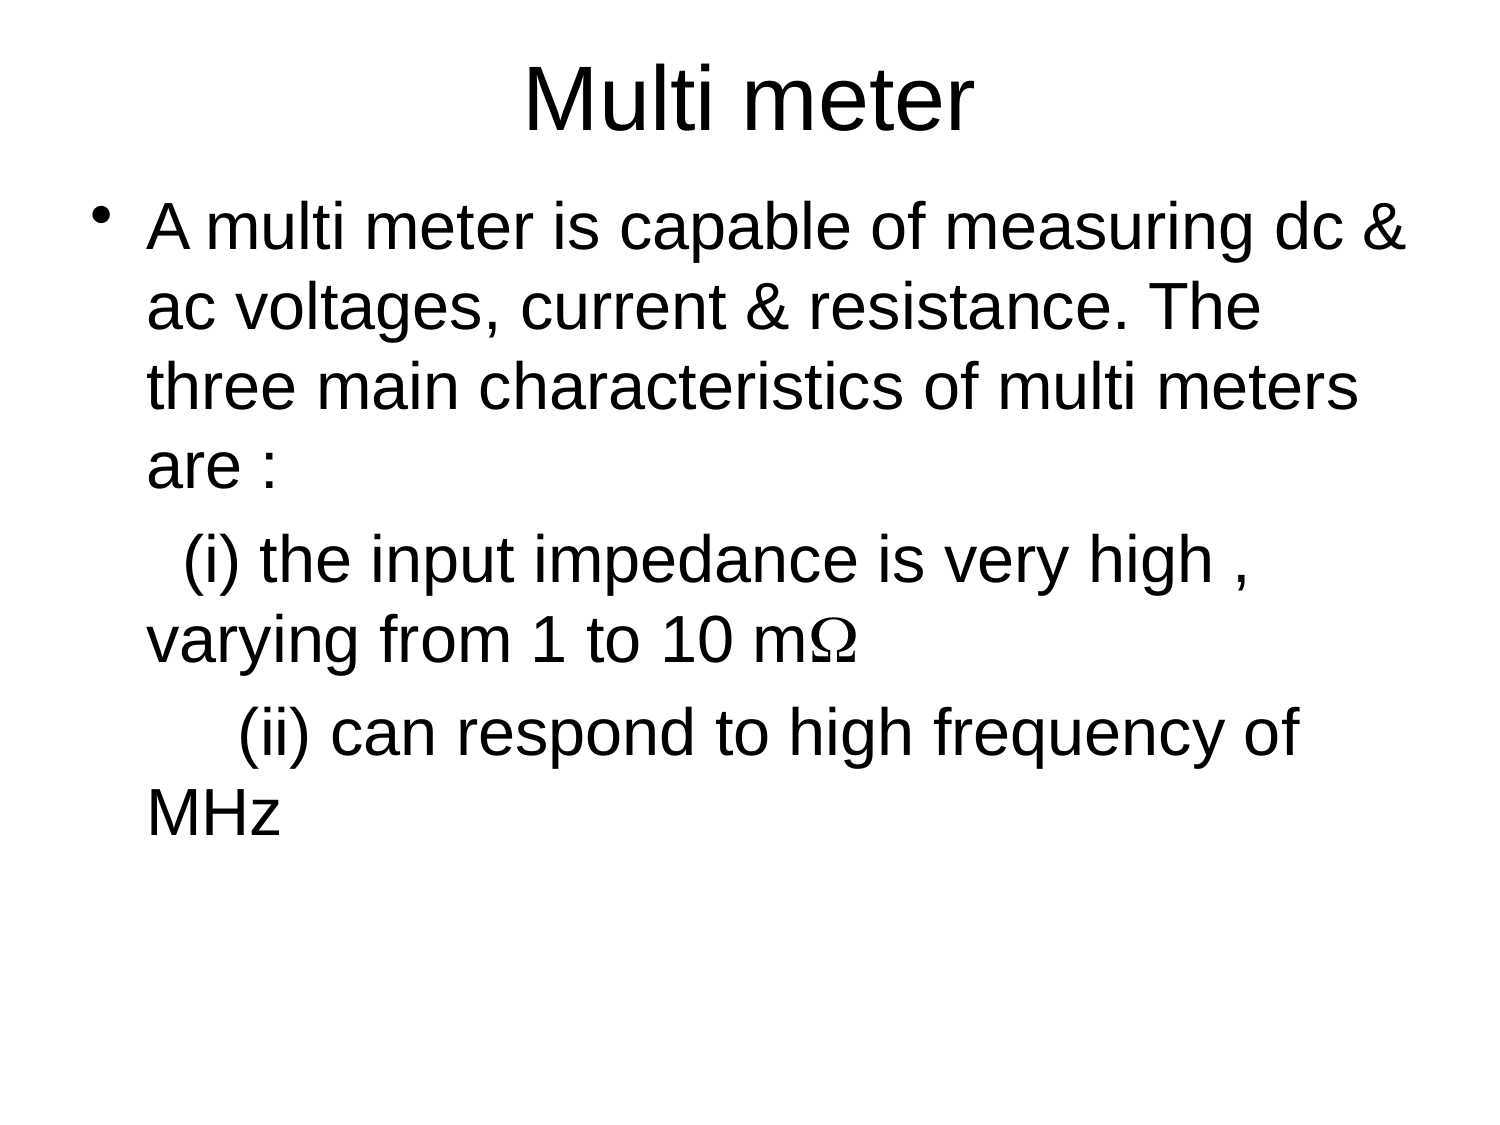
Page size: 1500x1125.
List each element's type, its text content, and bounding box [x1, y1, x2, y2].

list A multi meter is capable of measuring dc & ac voltages, current & resistance. The three main characteristics of multi meters are : (i) the input impedance is very high , varying from 1 to 10 m (ii) can respond to high frequency of MHz [74, 174, 1426, 1006]
title Multi meter [74, 49, 1426, 138]
